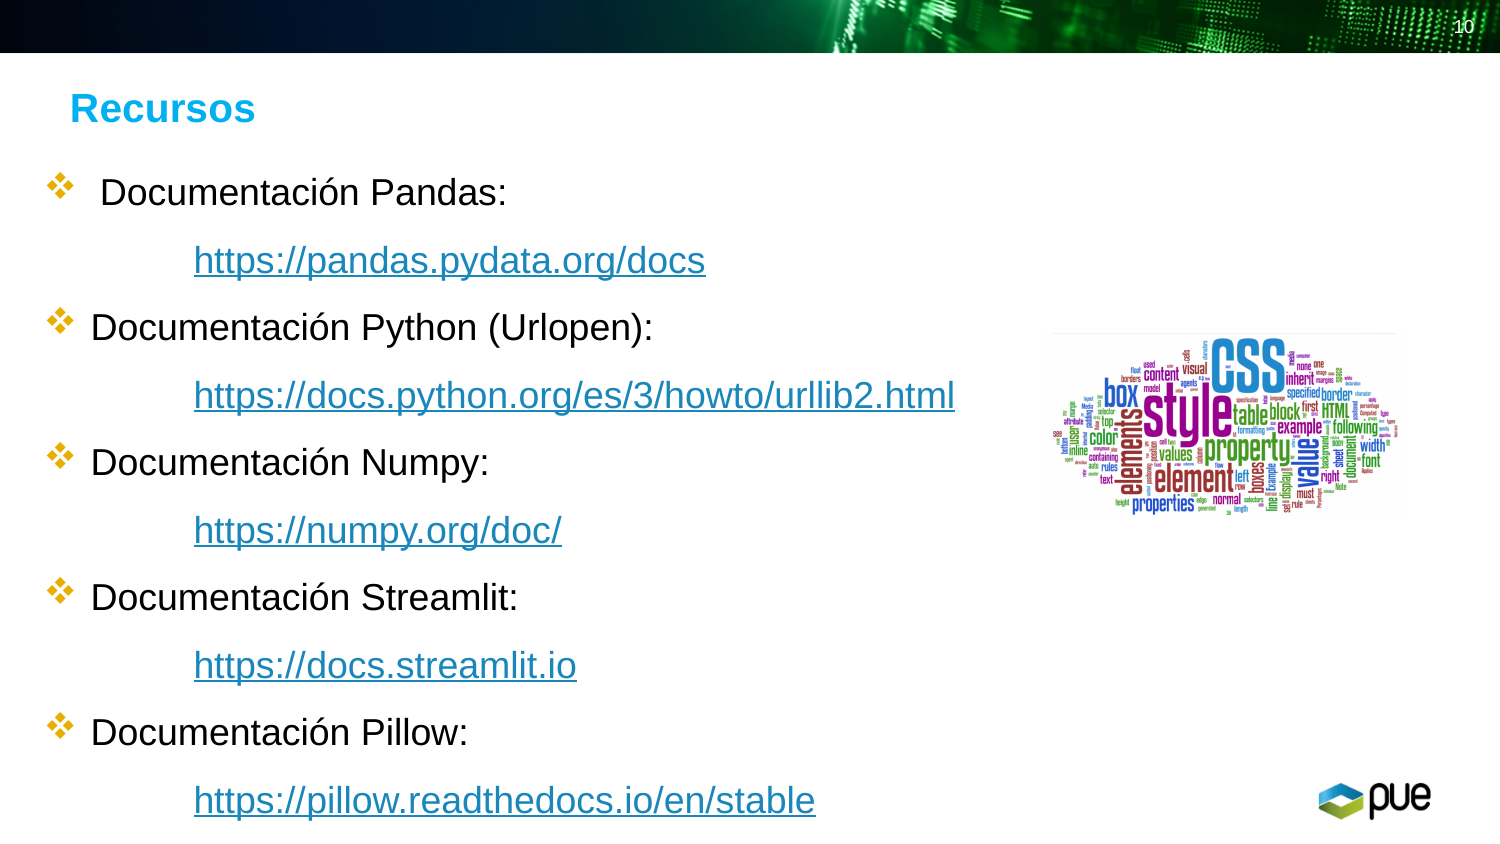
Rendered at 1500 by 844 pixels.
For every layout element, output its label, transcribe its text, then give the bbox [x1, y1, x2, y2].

slide_number 10 [1416, 3, 1490, 49]
picture [0, 0, 1500, 844]
text_box Recursos [54, 73, 1100, 138]
text_box Documentación Pandas: https://pandas.pydata.org/docs Documentación Python (Urlopen): https://docs.python.org/es/3/howto/urllib2.html Documentación Numpy: https://numpy.org/doc/ Documentación Streamlit: https://docs.streamlit.io Documentación Pillow: https://pillow.readthedocs.io/en/stable [28, 138, 999, 844]
